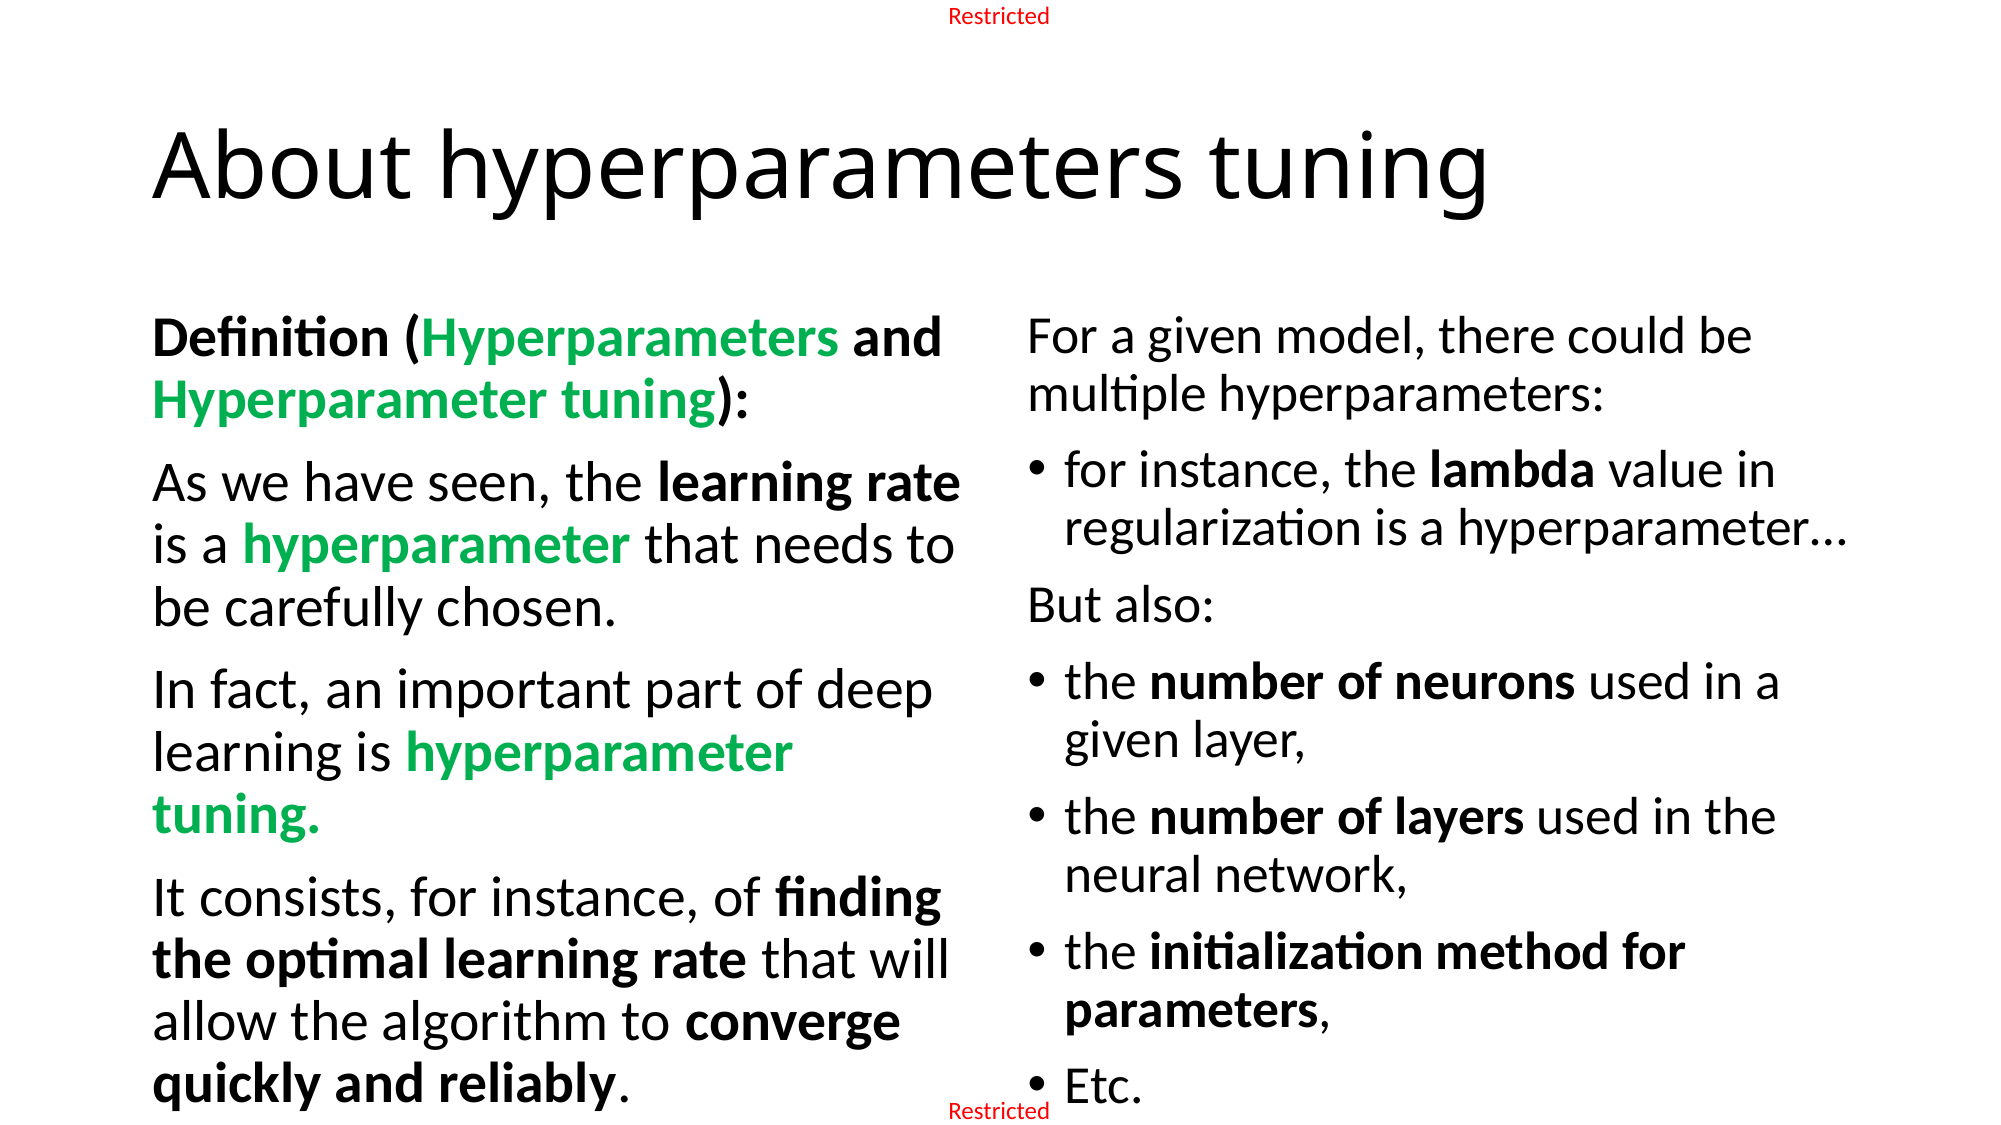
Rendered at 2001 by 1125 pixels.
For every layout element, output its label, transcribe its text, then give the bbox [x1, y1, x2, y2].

title About hyperparameters tuning [137, 59, 1863, 278]
list Definition (Hyperparameters and Hyperparameter tuning): As we have seen, the learning rate is a hyperparameter that needs to be carefully chosen. In fact, an important part of deep learning is hyperparameter tuning. It consists, for instance, of finding the optimal learning rate that will allow the algorithm to converge quickly and reliably. [137, 299, 988, 1125]
list For a given model, there could be multiple hyperparameters: for instance, the lambda value in regularization is a hyperparameter… But also: the number of neurons used in a given layer, the number of layers used in the neural network, the initialization method for parameters, Etc. [1012, 299, 1900, 1125]
